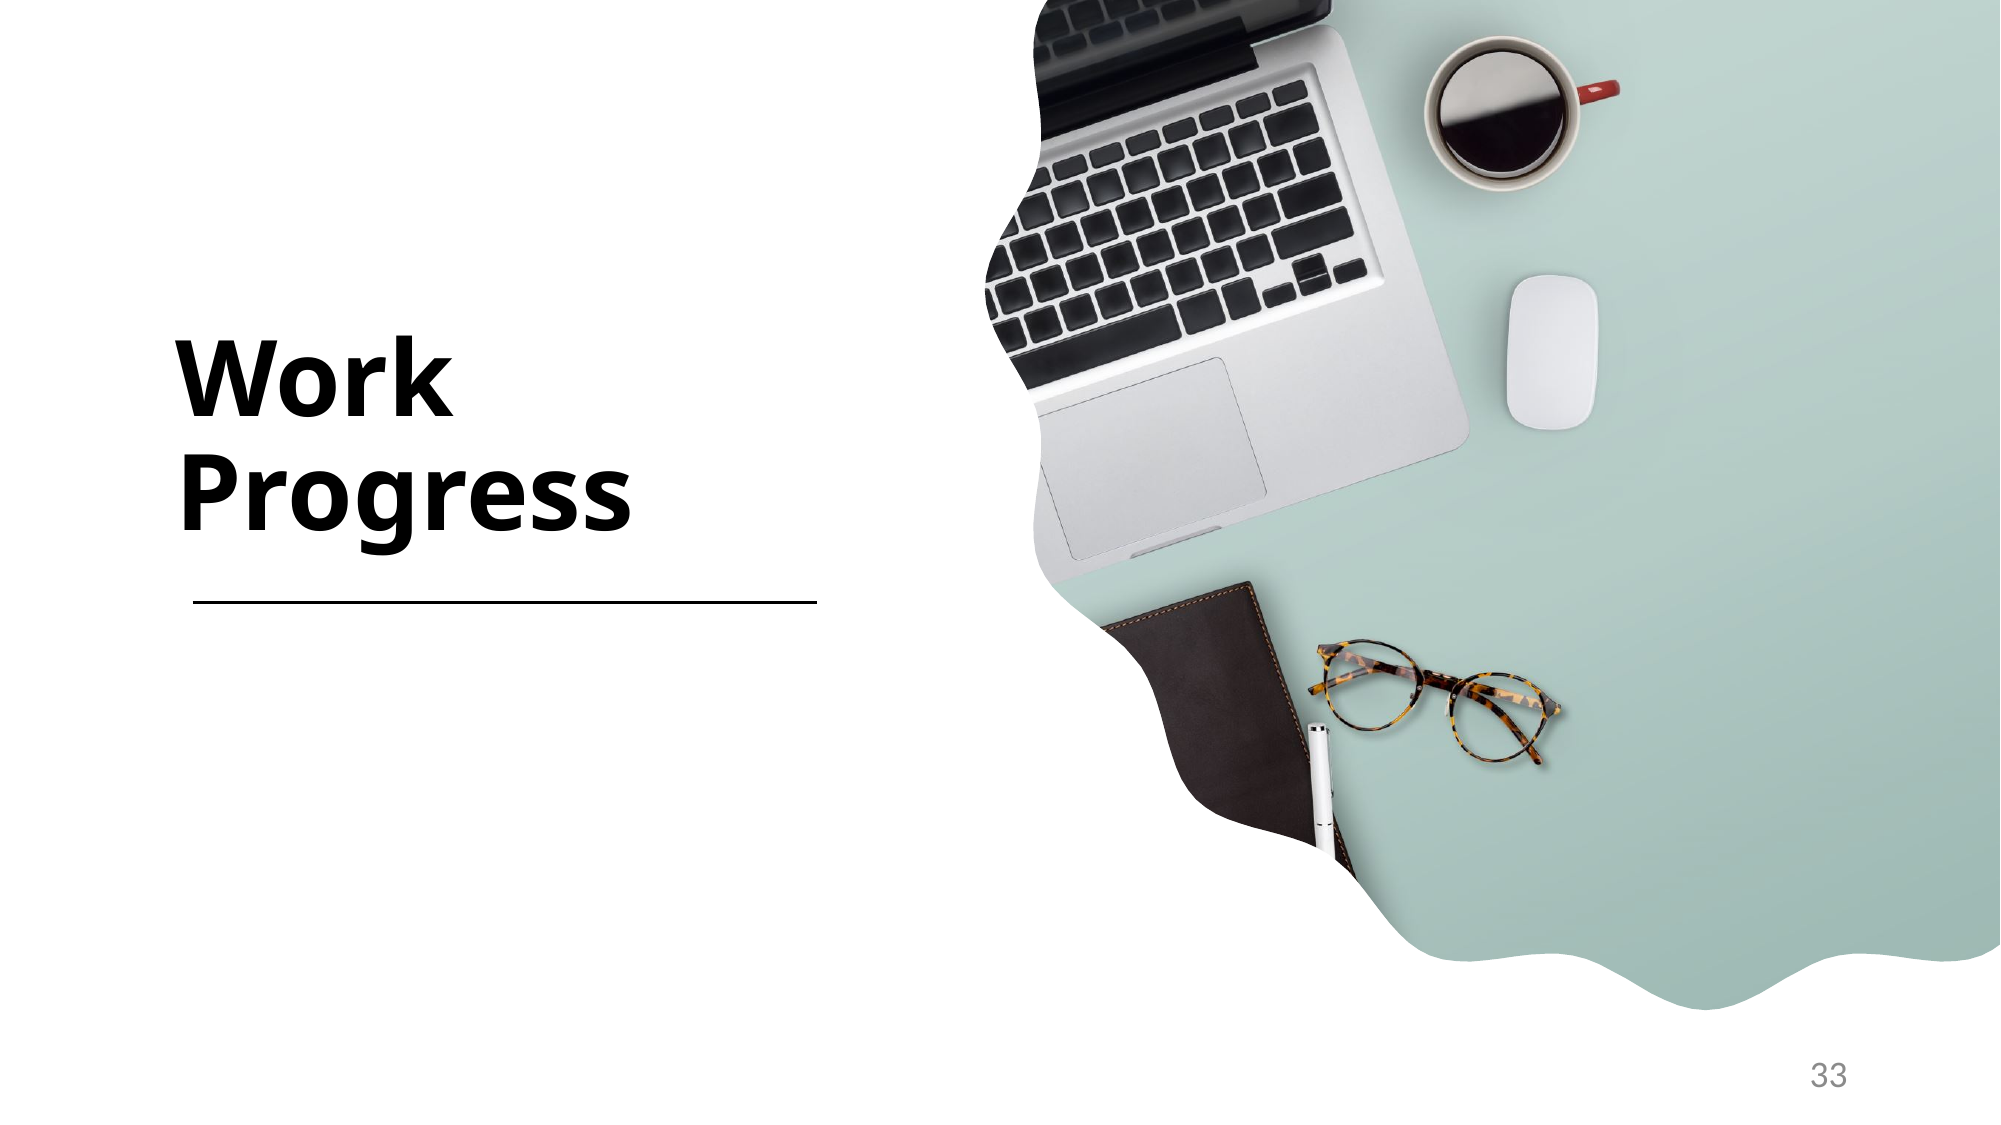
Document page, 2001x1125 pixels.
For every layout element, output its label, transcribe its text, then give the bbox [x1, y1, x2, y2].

picture [984, 0, 2000, 1011]
slide_number 33 [1412, 1042, 1863, 1103]
title Work Progress [160, 317, 902, 563]
